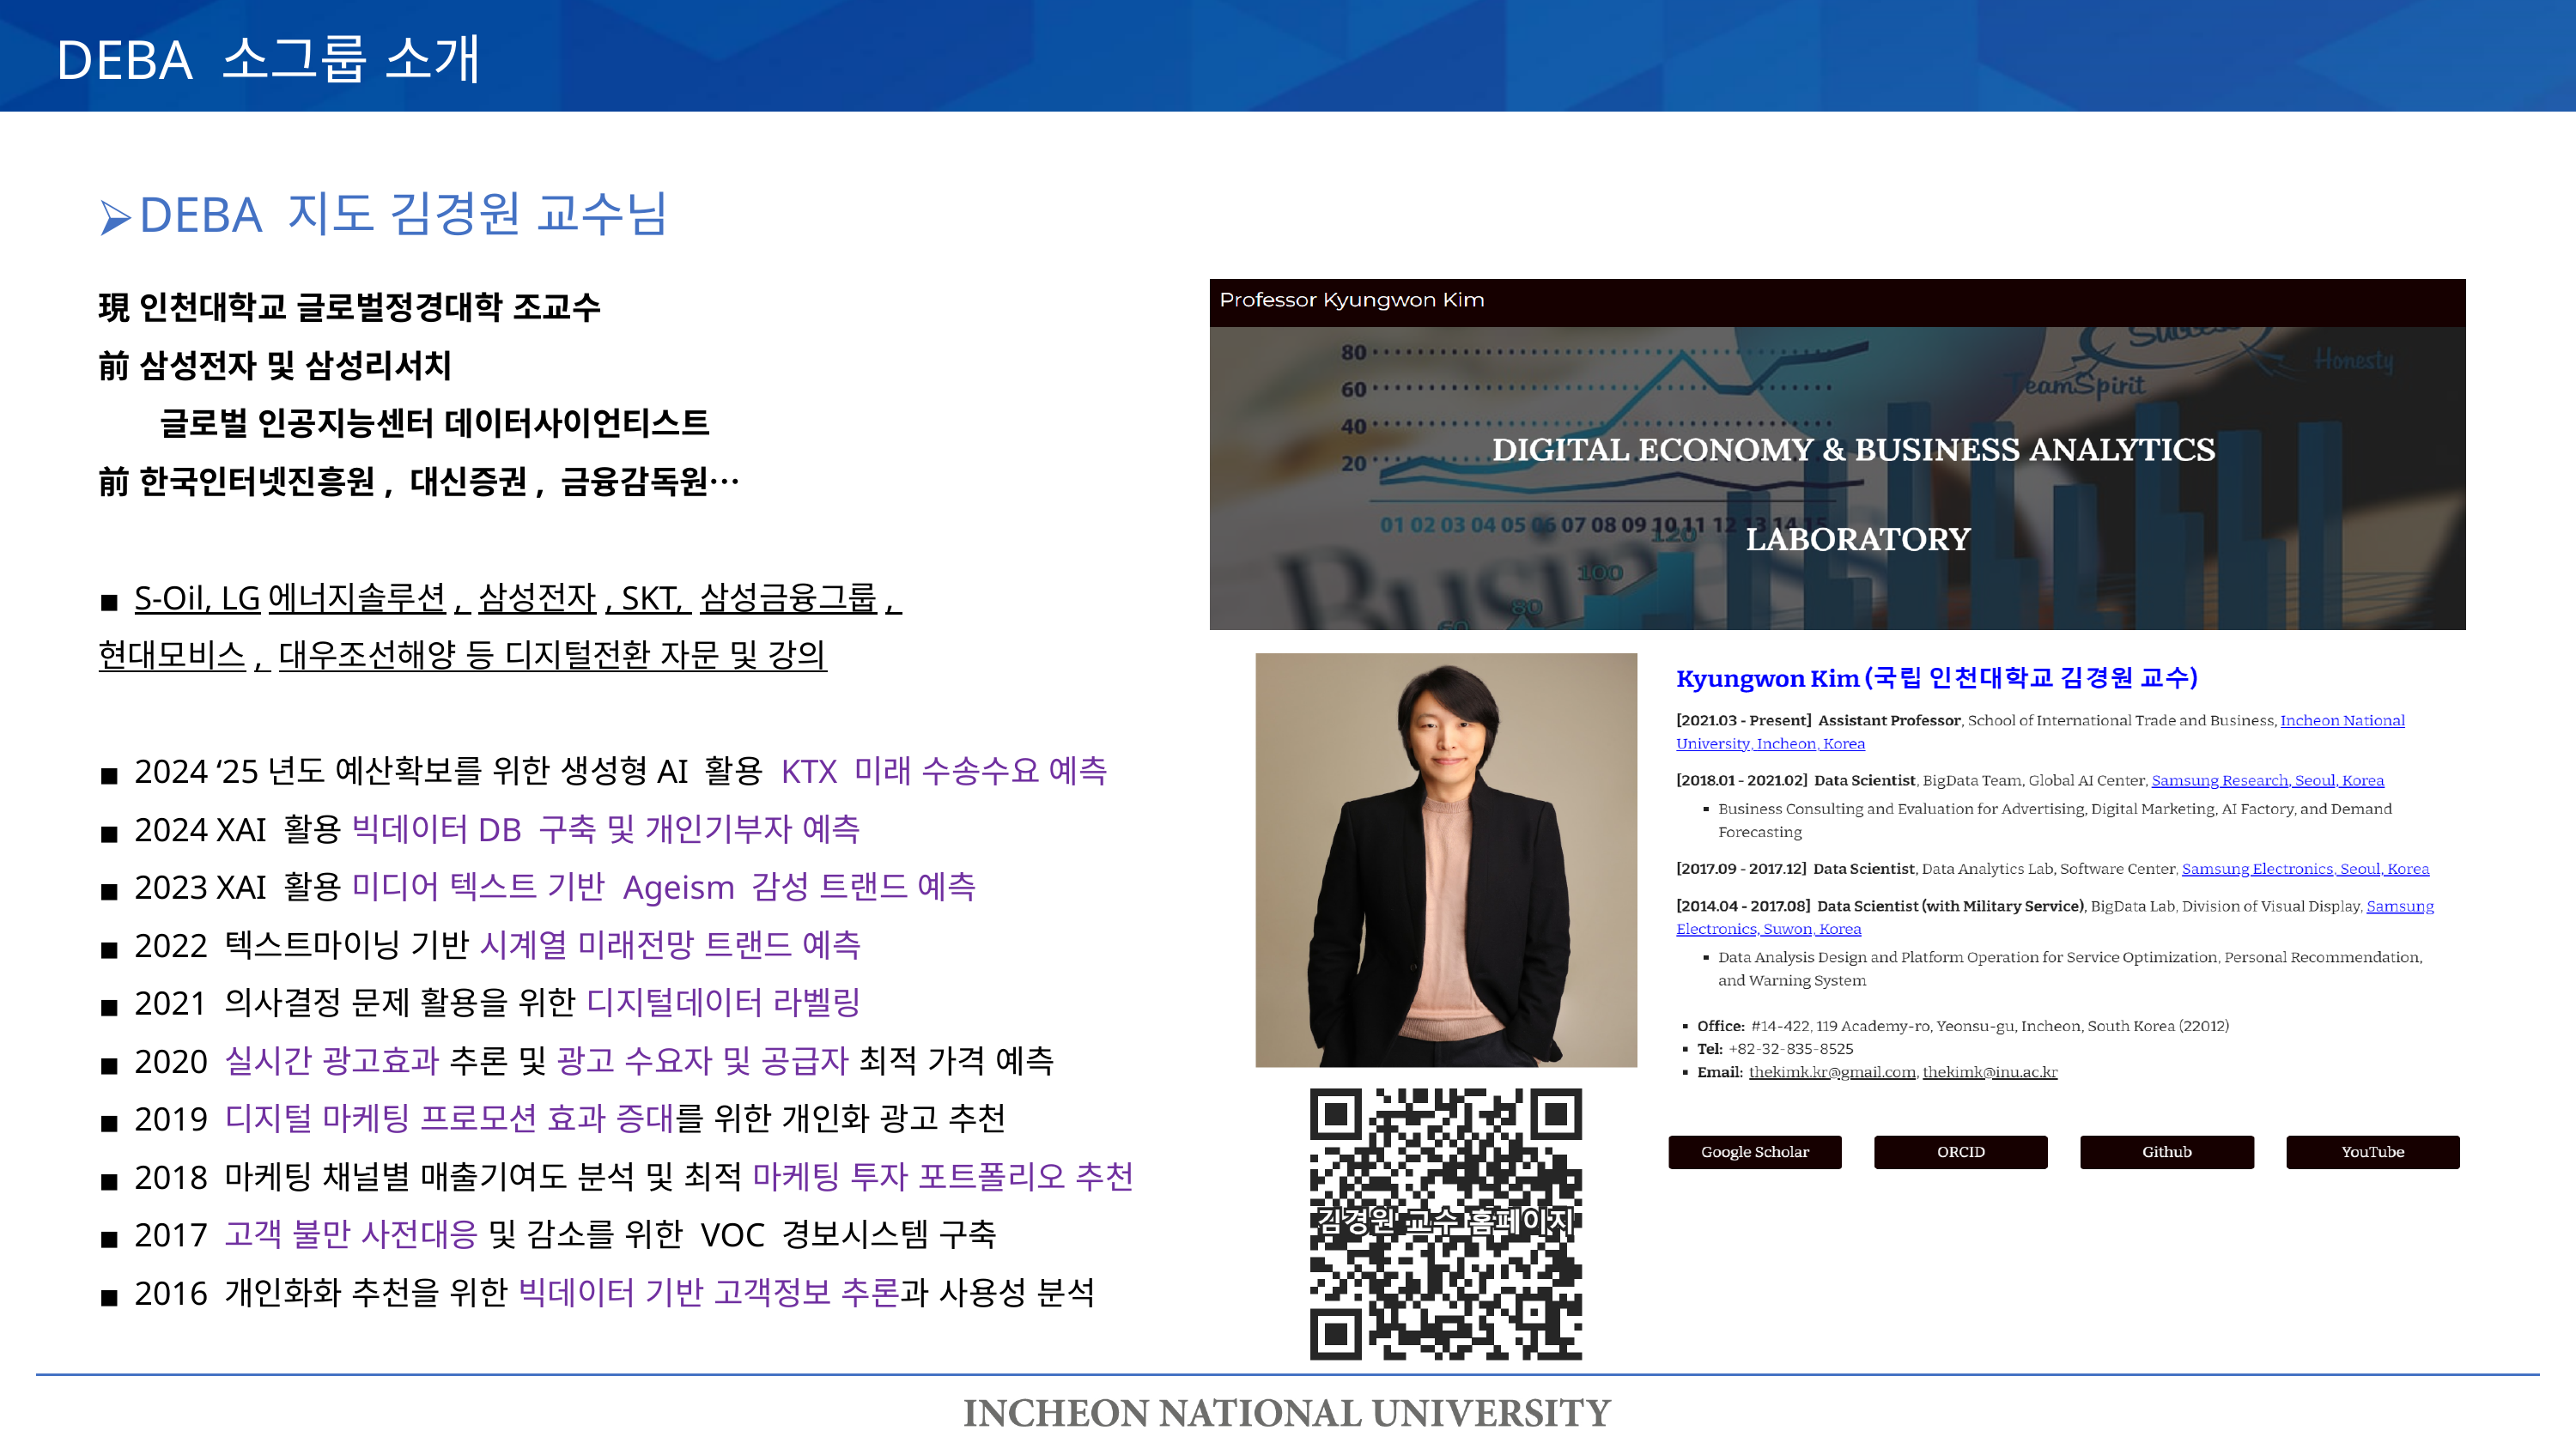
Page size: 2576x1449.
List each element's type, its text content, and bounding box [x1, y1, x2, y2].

picture [964, 1398, 1612, 1427]
picture [1210, 279, 2466, 1364]
text_box DEBA 지도 김경원 교수님 [79, 174, 1964, 259]
picture [0, 0, 2576, 112]
text_box 現 인천대학교 글로벌정경대학 조교수 前 삼성전자 및 삼성리서치 글로벌 인공지능센터 데이터사이언티스트 前 한국인터넷진흥원, 대신증권, 금융감독원… S-Oil, LG에너지솔루션, 삼성전자, SKT, 삼성금융그룹, 현대모비스, 대우조선해양 등 디지털전환 자문 및 강의 2024 ‘25년도 예산확보를 위한 생성형AI 활용 KTX 미래 수송수요 예측 2024 XAI 활용 빅데이터DB 구축 및 개인기부자 예측 2023 XAI 활용 미디어 텍스트 기반 Ageism 감성 트랜드 예측 2022 텍스트마이닝 기반 시계열 미래전망 트랜드 예측 2021 의사결정 문제 활용을 위한 디지털데이터 라벨링 2020 실시간 광고효과 추론 및 광고 수요자 및 공급자 최적 가격 예측 2019 디지털 마케팅 프로모션 효과 증대를 위한 개인화 광고 추천 2018 마케팅 채널별 매출기여도 분석 및 최적 마케팅 투자 포트폴리오 추천 2017 고객 불만 사전대응 및 감소를 위한 VOC 경보시스템 구축 2016 개인화화 추천을 위한 빅데이터 기반 고객정보 추론과 사용성 분석 [79, 259, 1880, 1274]
